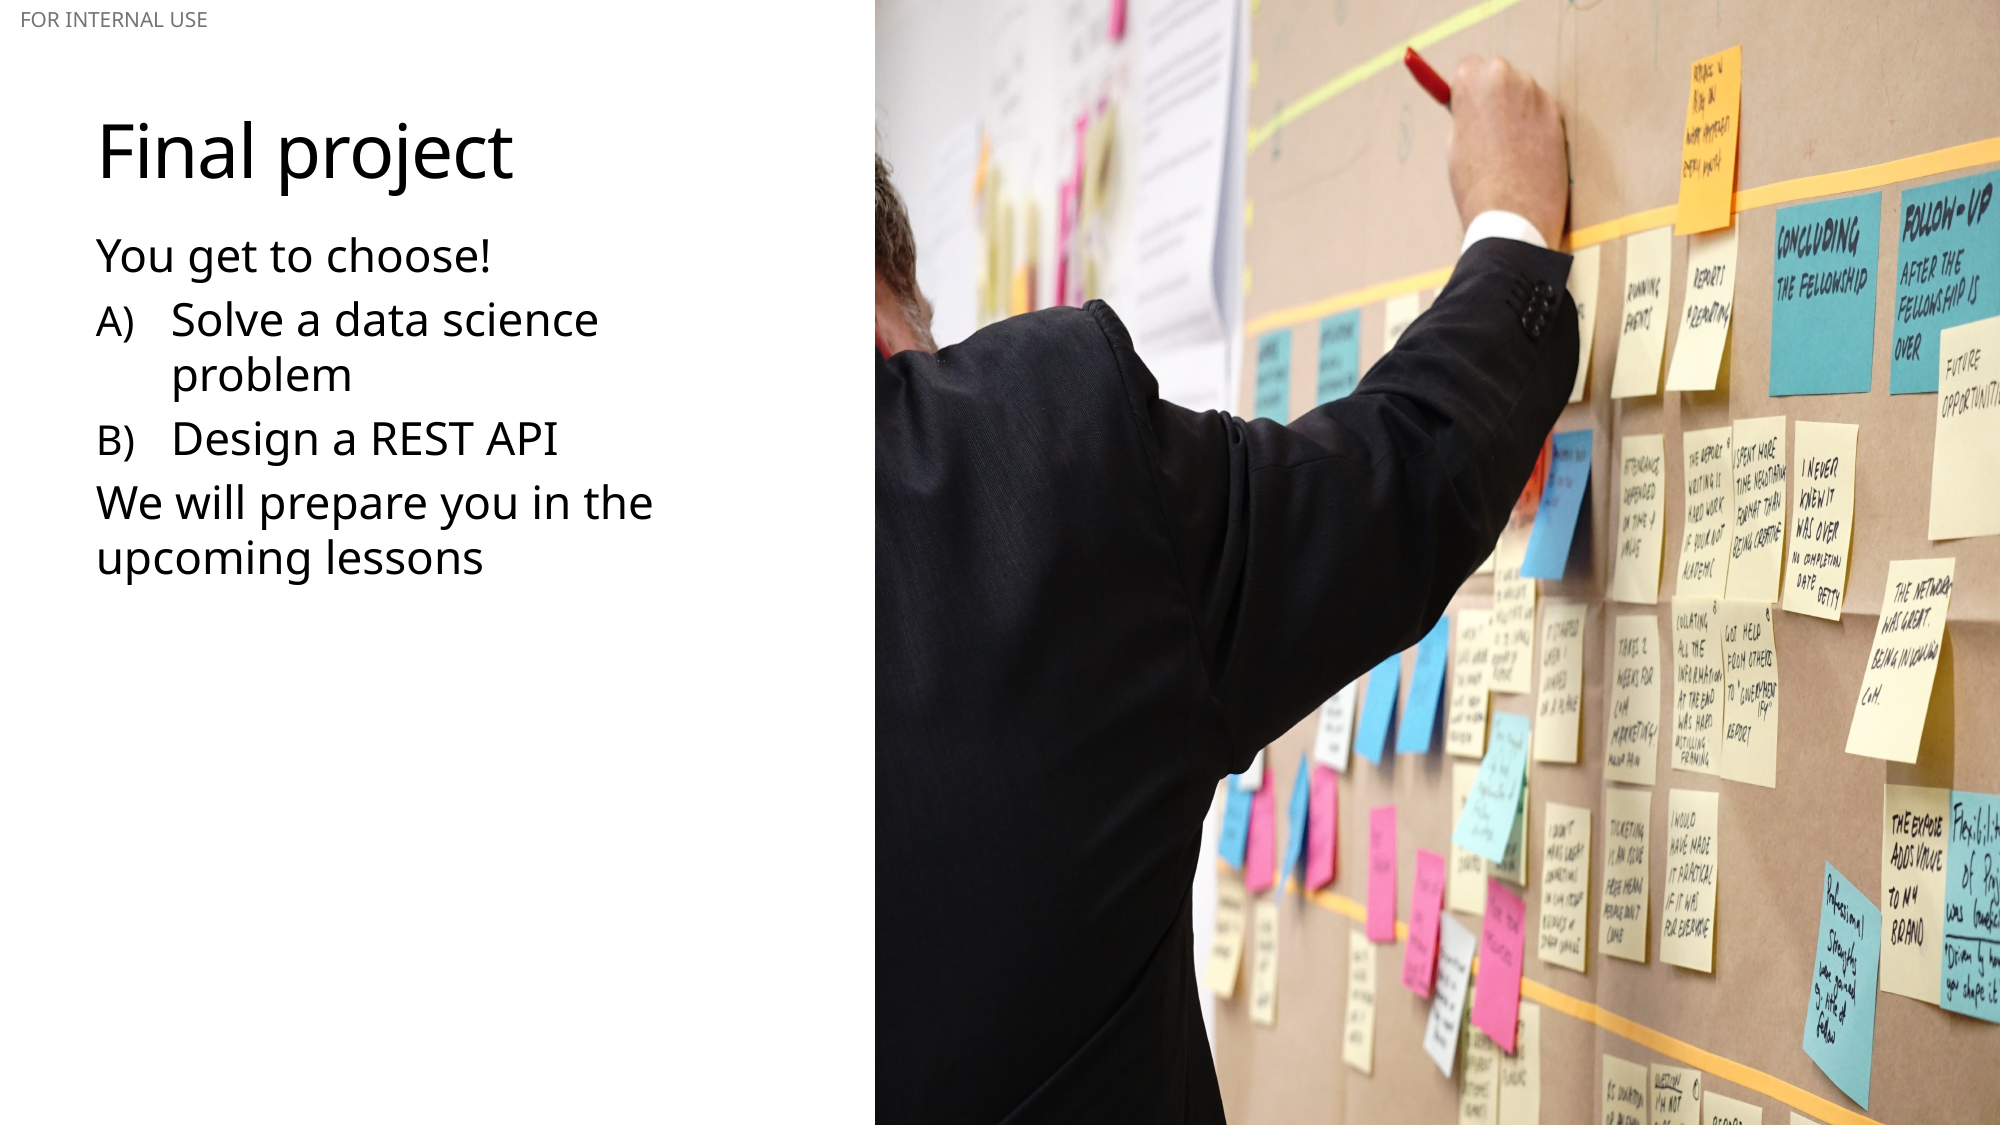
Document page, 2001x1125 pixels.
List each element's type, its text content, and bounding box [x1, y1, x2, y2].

title Final project [96, 96, 779, 194]
picture [874, 0, 2000, 1125]
list You get to choose! Solve a data science problem Design a REST API We will prepare you in the upcoming lessons [95, 226, 779, 538]
